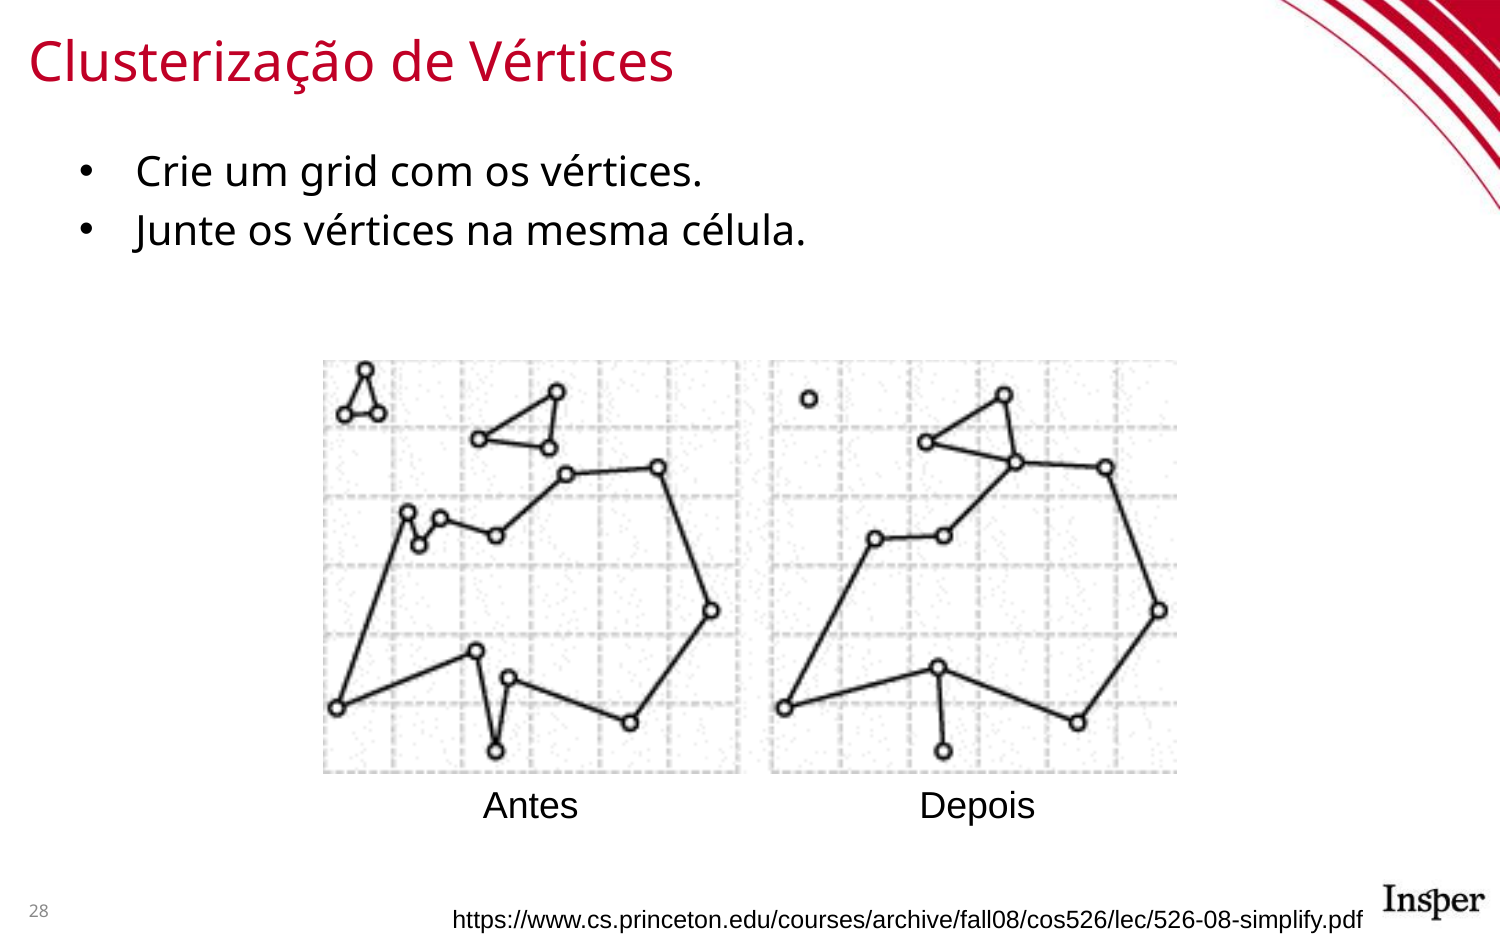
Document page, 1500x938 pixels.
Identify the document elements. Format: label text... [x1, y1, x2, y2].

slide_number ‹#› [0, 887, 78, 938]
picture [323, 360, 1177, 774]
text_box Antes [467, 783, 599, 834]
text_box https://www.cs.princeton.edu/courses/archive/fall08/cos526/lec/526-08-simplify.pdf [255, 896, 1381, 938]
picture [249, 0, 1500, 938]
text_box Depois [904, 783, 1055, 834]
title Clusterização de Vértices [13, 18, 1397, 104]
list Crie um grid com os vértices. Junte os vértices na mesma célula. [64, 137, 1447, 876]
